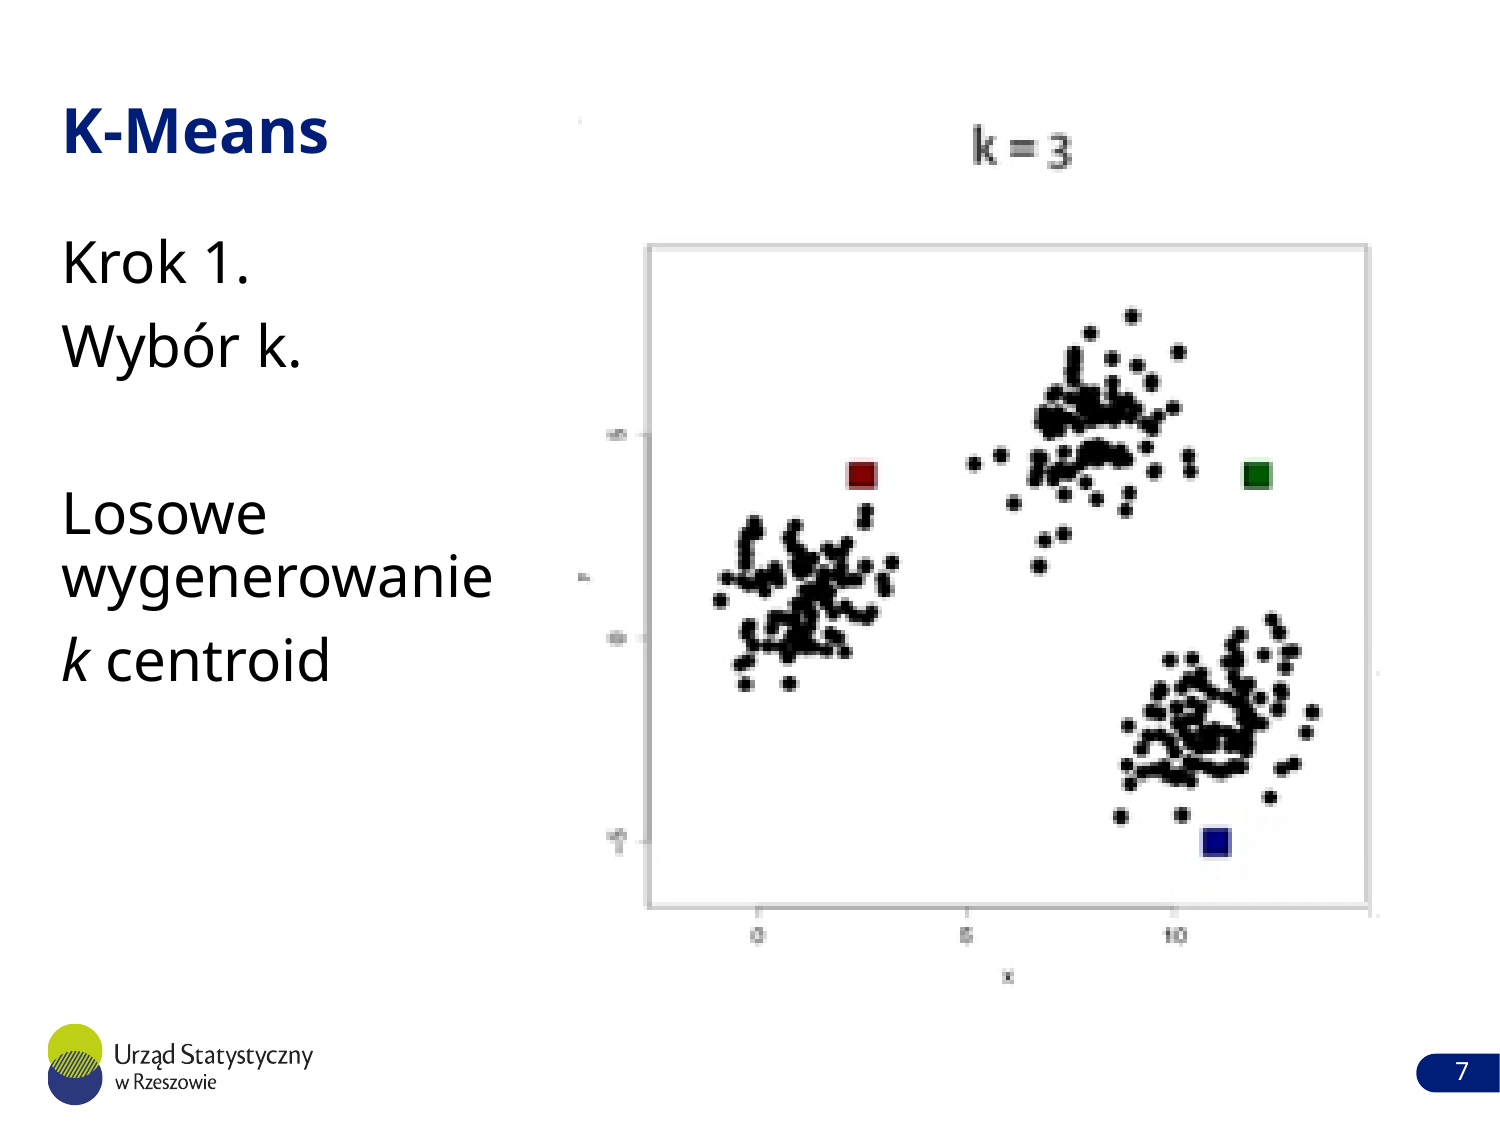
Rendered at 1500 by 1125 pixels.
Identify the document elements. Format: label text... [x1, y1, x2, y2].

title K-Means [46, 59, 1460, 207]
slide_number 7 [1059, 1042, 1485, 1103]
list Krok 1. Wybór k. Losowe wygenerowanie k centroid [46, 225, 533, 1014]
picture [578, 108, 1422, 993]
